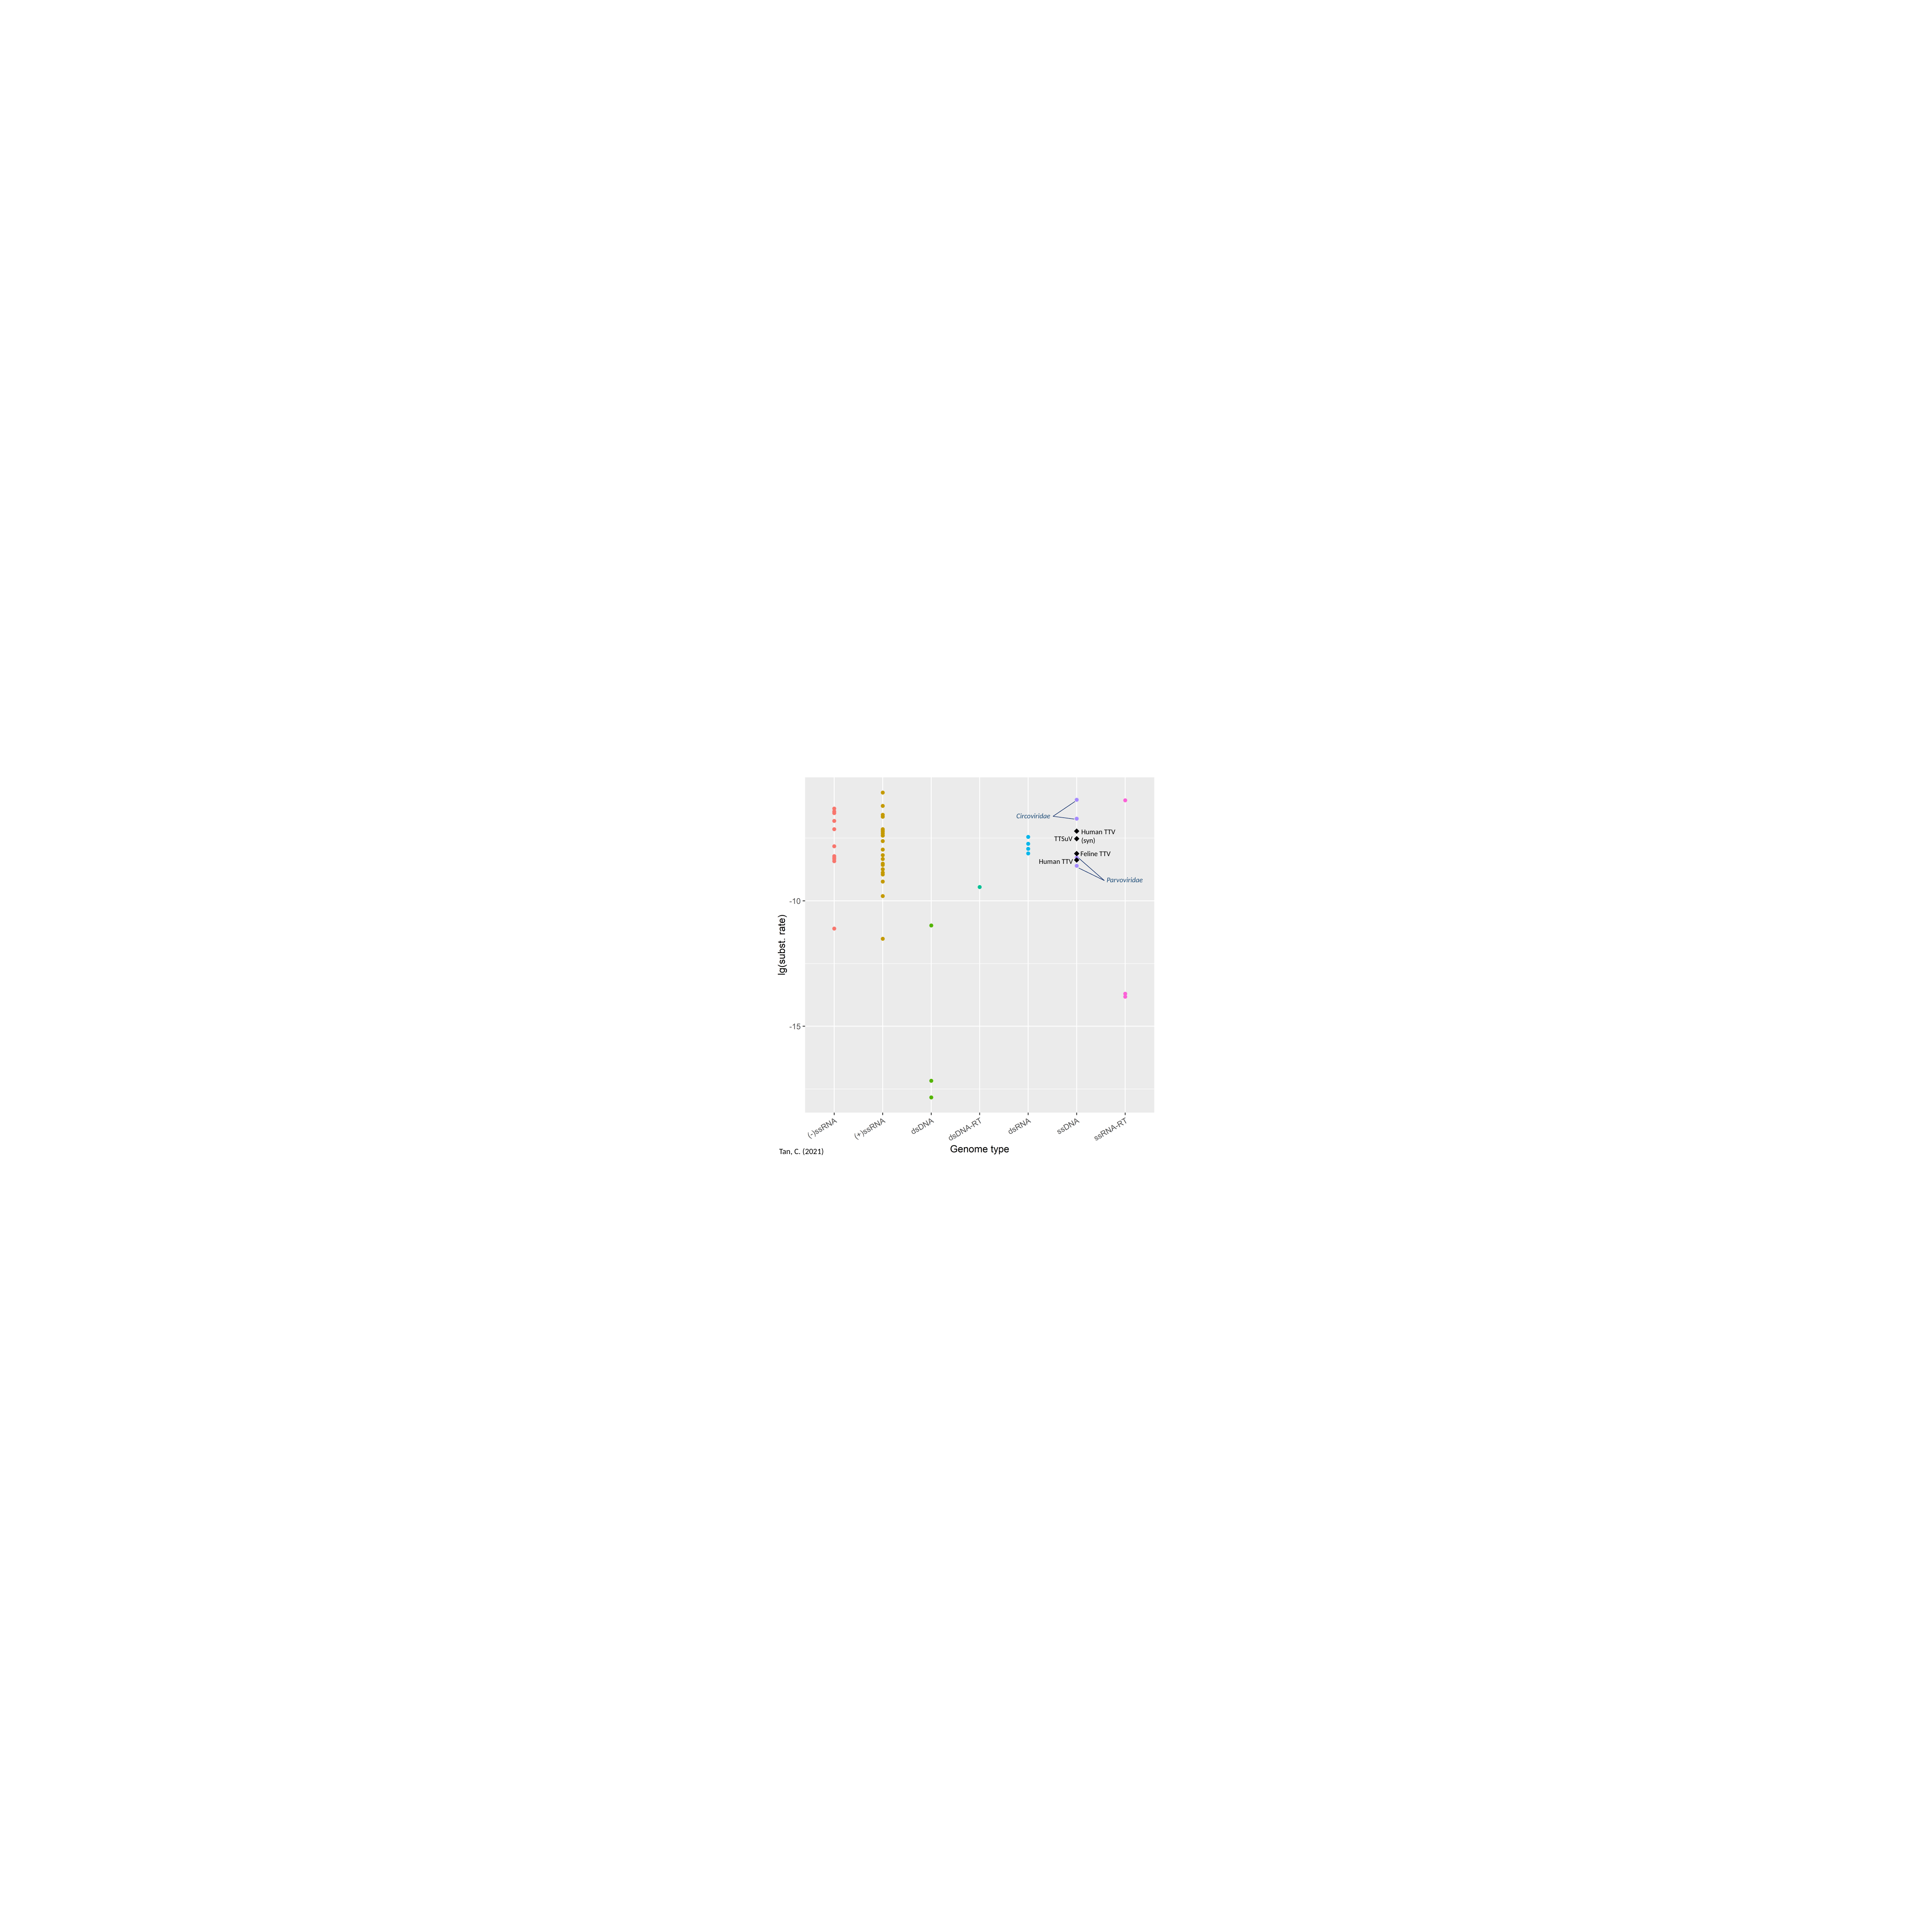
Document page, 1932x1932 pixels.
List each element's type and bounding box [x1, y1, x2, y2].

text_box [1078, 858, 1105, 868]
text_box [1078, 868, 1105, 881]
picture [772, 772, 1159, 1159]
text_box [1053, 816, 1074, 819]
text_box [1053, 801, 1075, 817]
